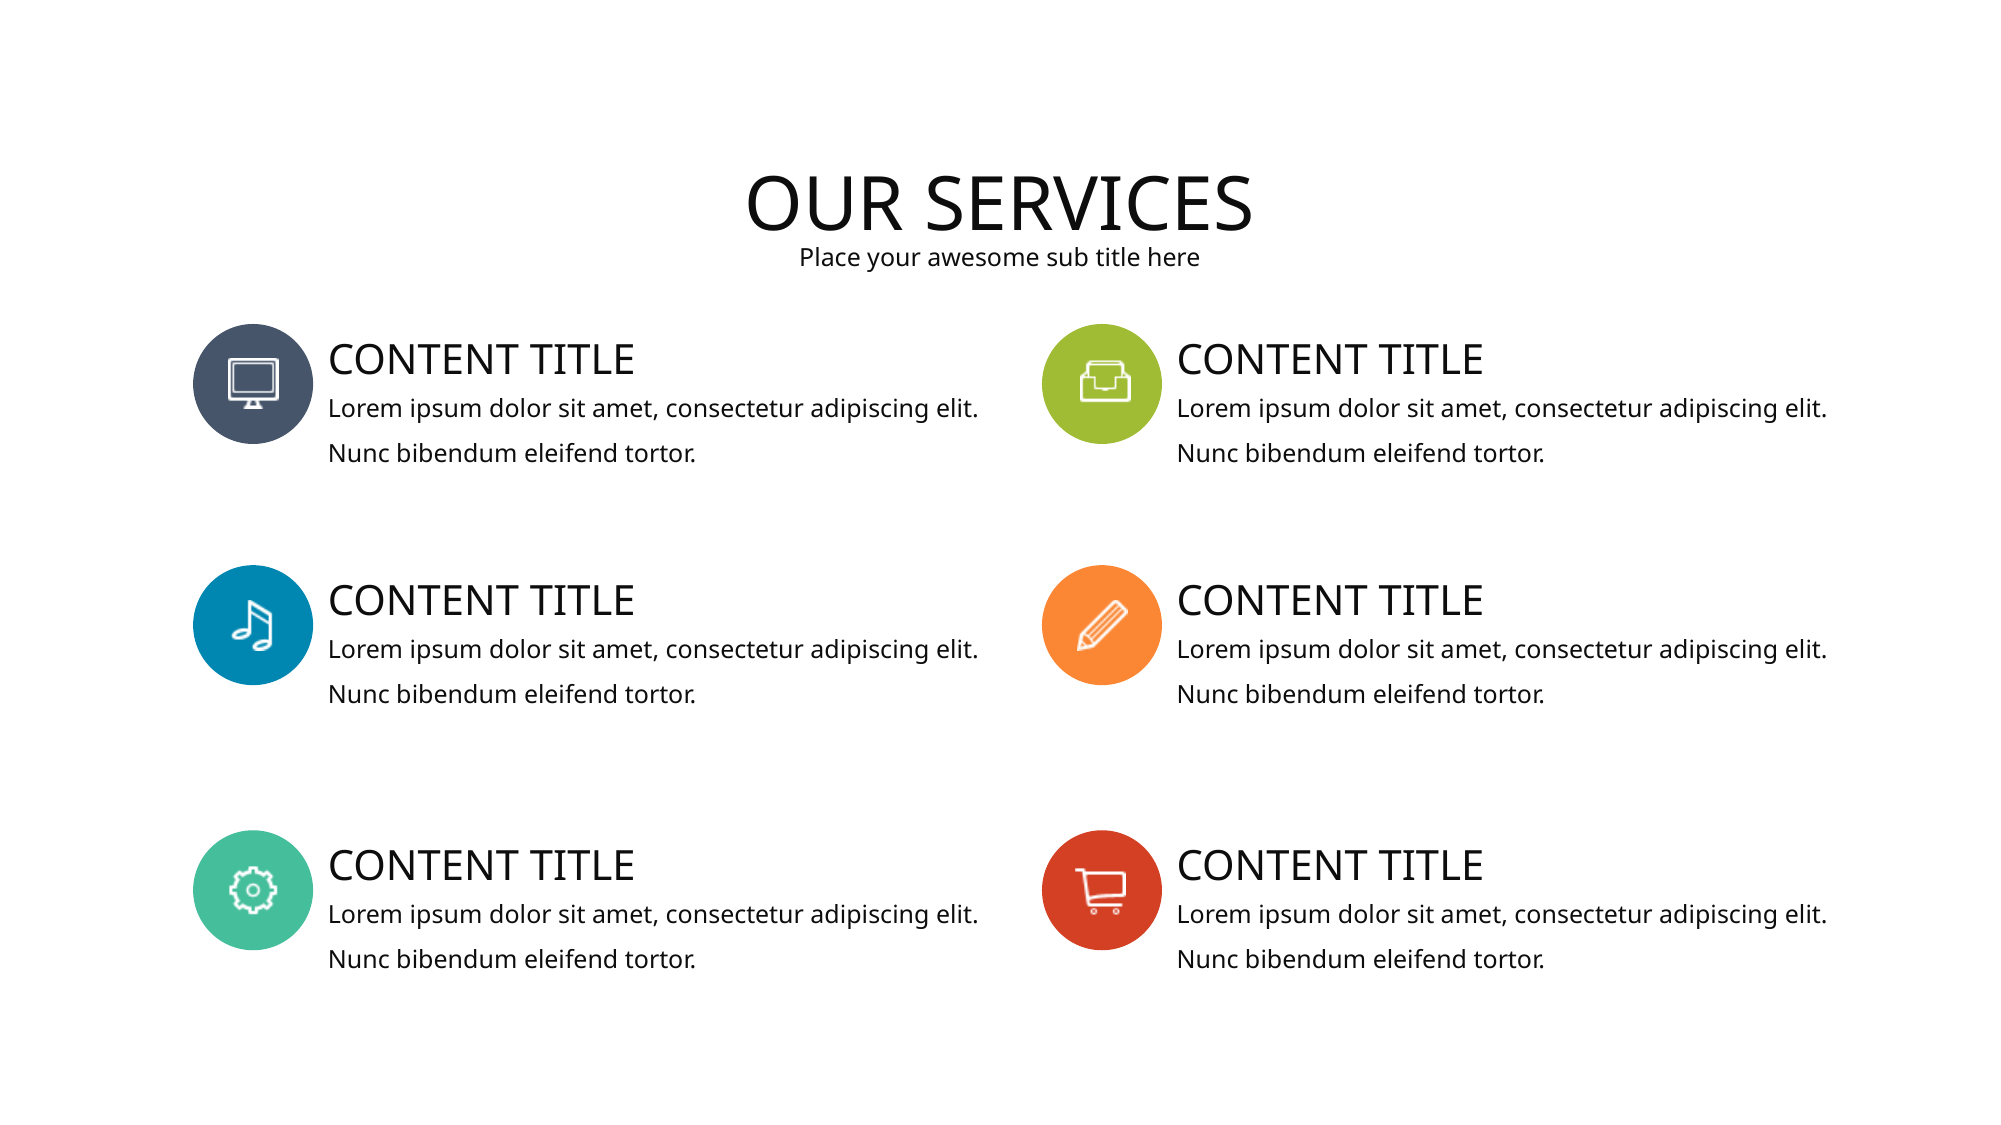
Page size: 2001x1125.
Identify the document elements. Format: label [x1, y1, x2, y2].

picture [1077, 600, 1128, 651]
picture [228, 865, 279, 916]
text_box [193, 300, 1020, 471]
picture [228, 359, 279, 410]
text_box [193, 541, 1020, 713]
picture [232, 601, 272, 650]
text_box [193, 806, 1020, 978]
text_box [1041, 541, 1869, 713]
picture [1080, 356, 1131, 407]
text_box [92, 103, 1907, 267]
text_box [1041, 300, 1869, 471]
picture [1075, 867, 1126, 918]
text_box [1041, 806, 1869, 978]
